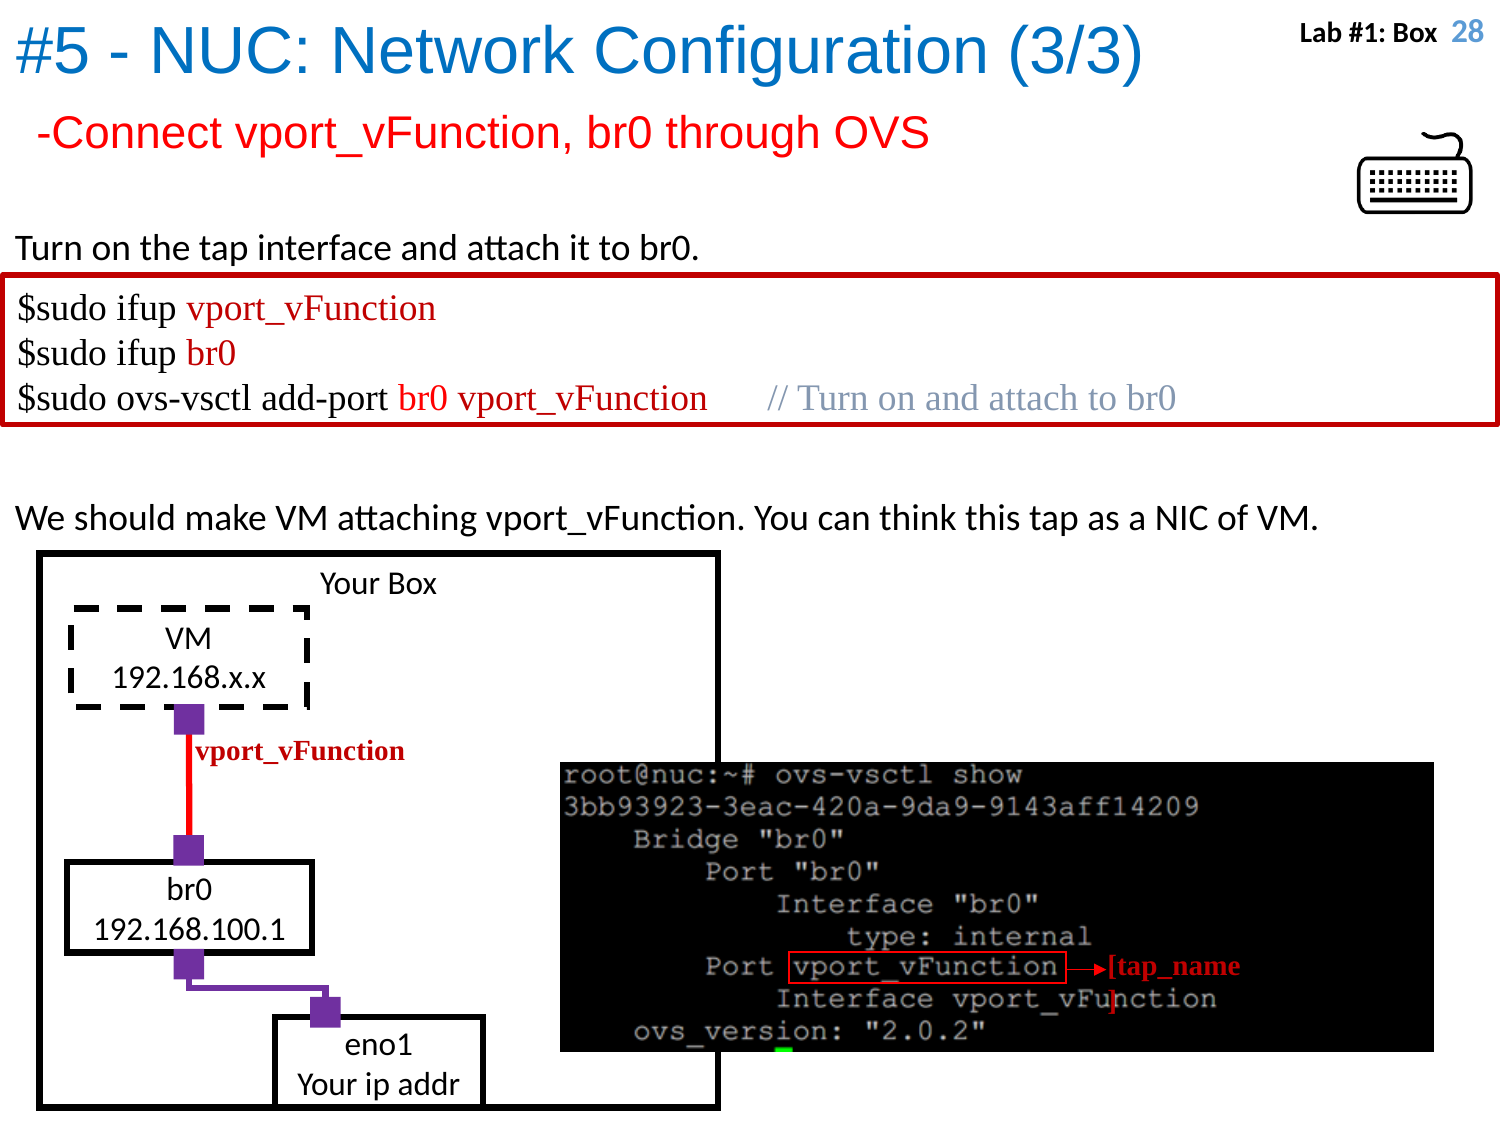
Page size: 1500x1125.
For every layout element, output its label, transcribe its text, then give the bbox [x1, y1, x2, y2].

text_box #5 - NUC: Network Configuration (3/3) [1, 0, 1206, 95]
text_box Turn on the tap interface and attach it to br0. [0, 215, 1480, 276]
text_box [39, 553, 718, 1108]
picture [1327, 89, 1500, 262]
text_box We should make VM attaching vport_vFunction. You can think this tap as a NIC of VM. [0, 485, 1480, 546]
picture [560, 762, 1434, 1052]
slide_number Lab #1: Box 28 [1206, 0, 1500, 60]
text_box -Connect vport_vFunction, br0 through OVS [21, 94, 946, 165]
text_box $sudo ifup vport_vFunction $sudo ifup br0 $sudo ovs-vsctl add-port br0 vport_vFunction // Turn on and attach to br0 [2, 275, 1498, 425]
